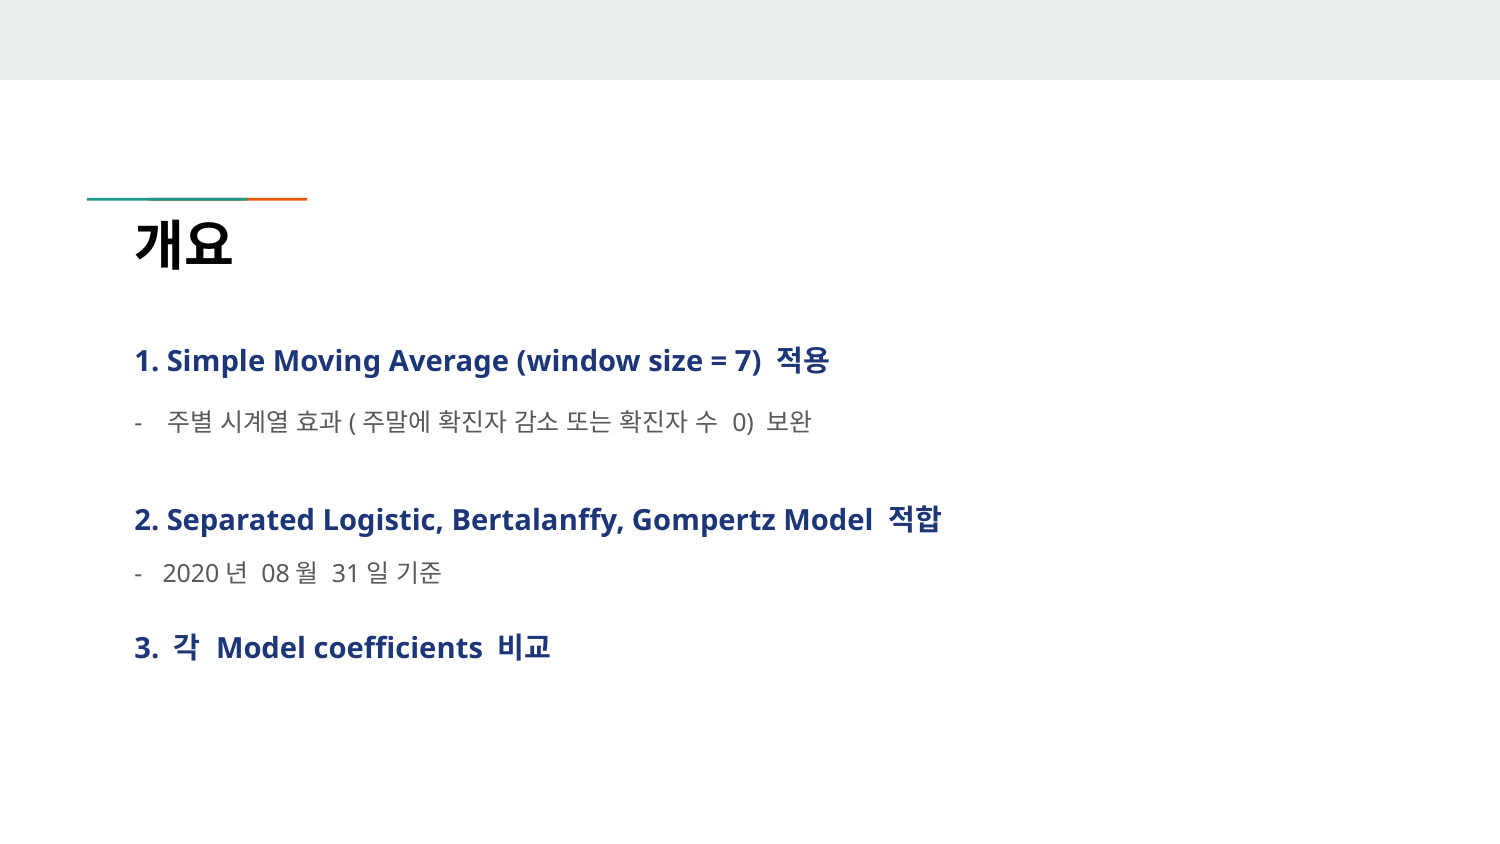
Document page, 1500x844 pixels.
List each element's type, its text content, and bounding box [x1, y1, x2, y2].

title 개요 [119, 196, 1381, 285]
list 1. Simple Moving Average (window size = 7) 적용 - 주별 시계열 효과(주말에 확진자 감소 또는 확진자 수 0) 보완 2. Separated Logistic, Bertalanffy, Gompertz Model 적합 2020년 08월 31일 기준 3. 각 Model coefficients 비교 [119, 326, 1381, 716]
